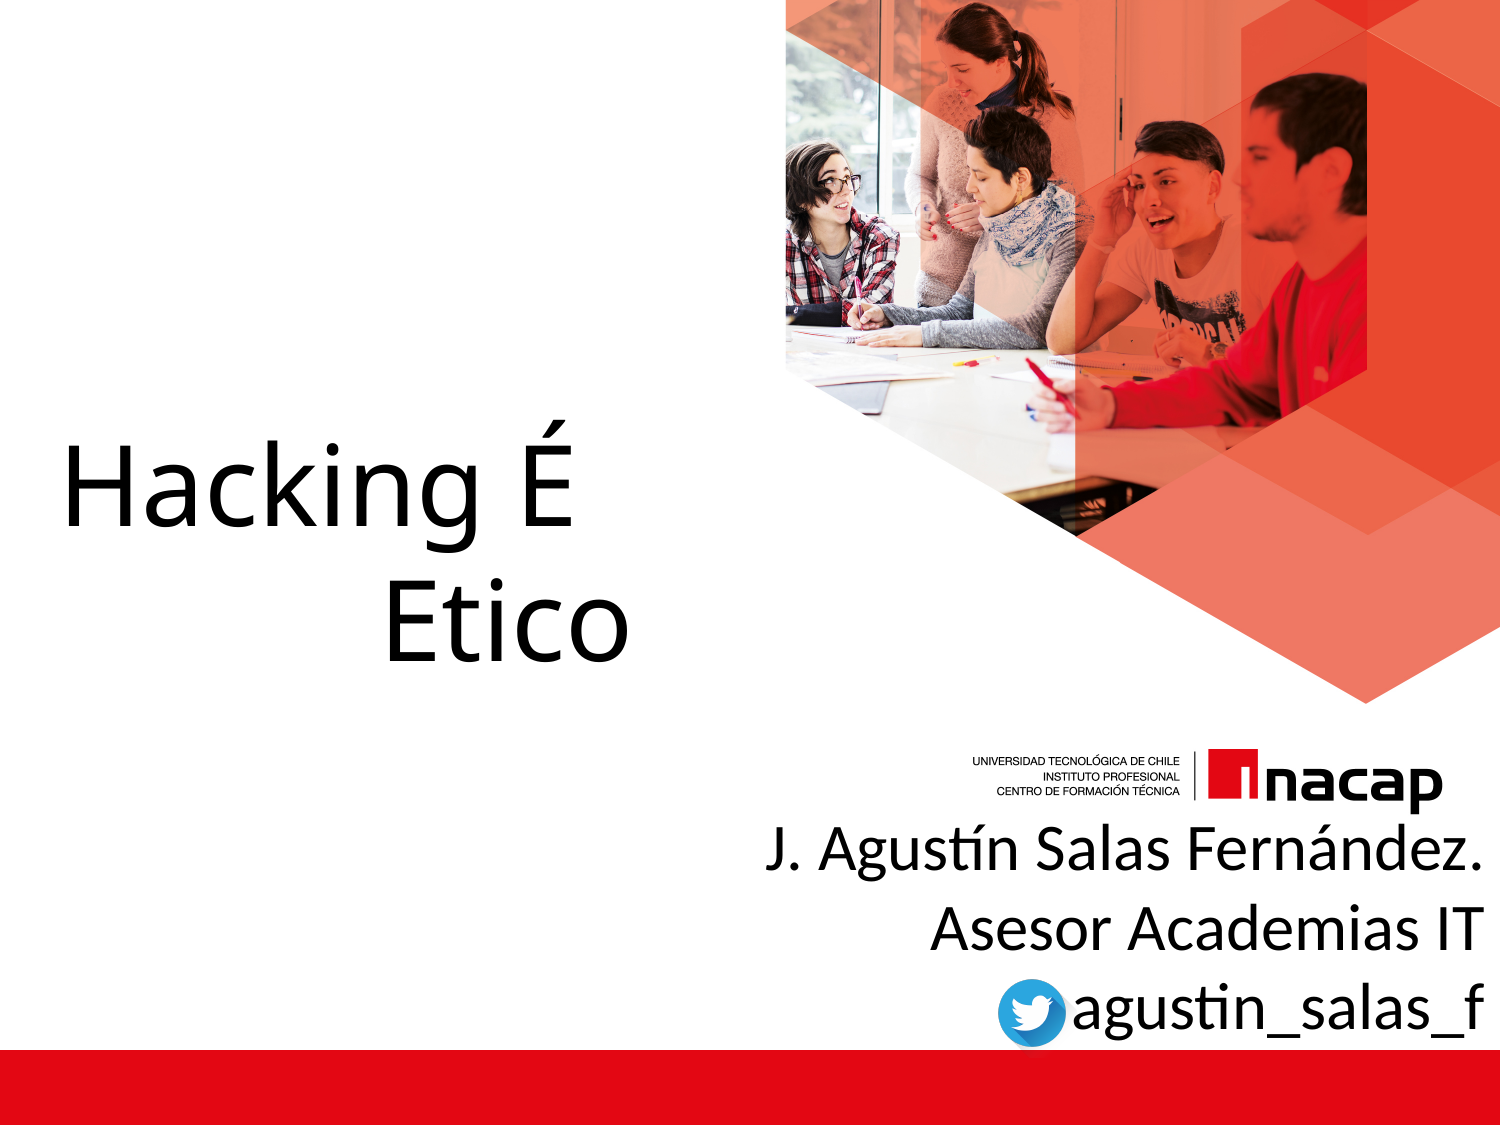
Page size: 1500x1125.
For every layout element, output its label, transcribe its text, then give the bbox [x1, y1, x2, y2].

text_box J. Agustín Salas Fernández. Asesor Academias IT agustin_salas_f [667, 795, 1500, 1051]
title Hacking É Etico [43, 522, 1500, 710]
picture [0, 0, 1500, 1125]
